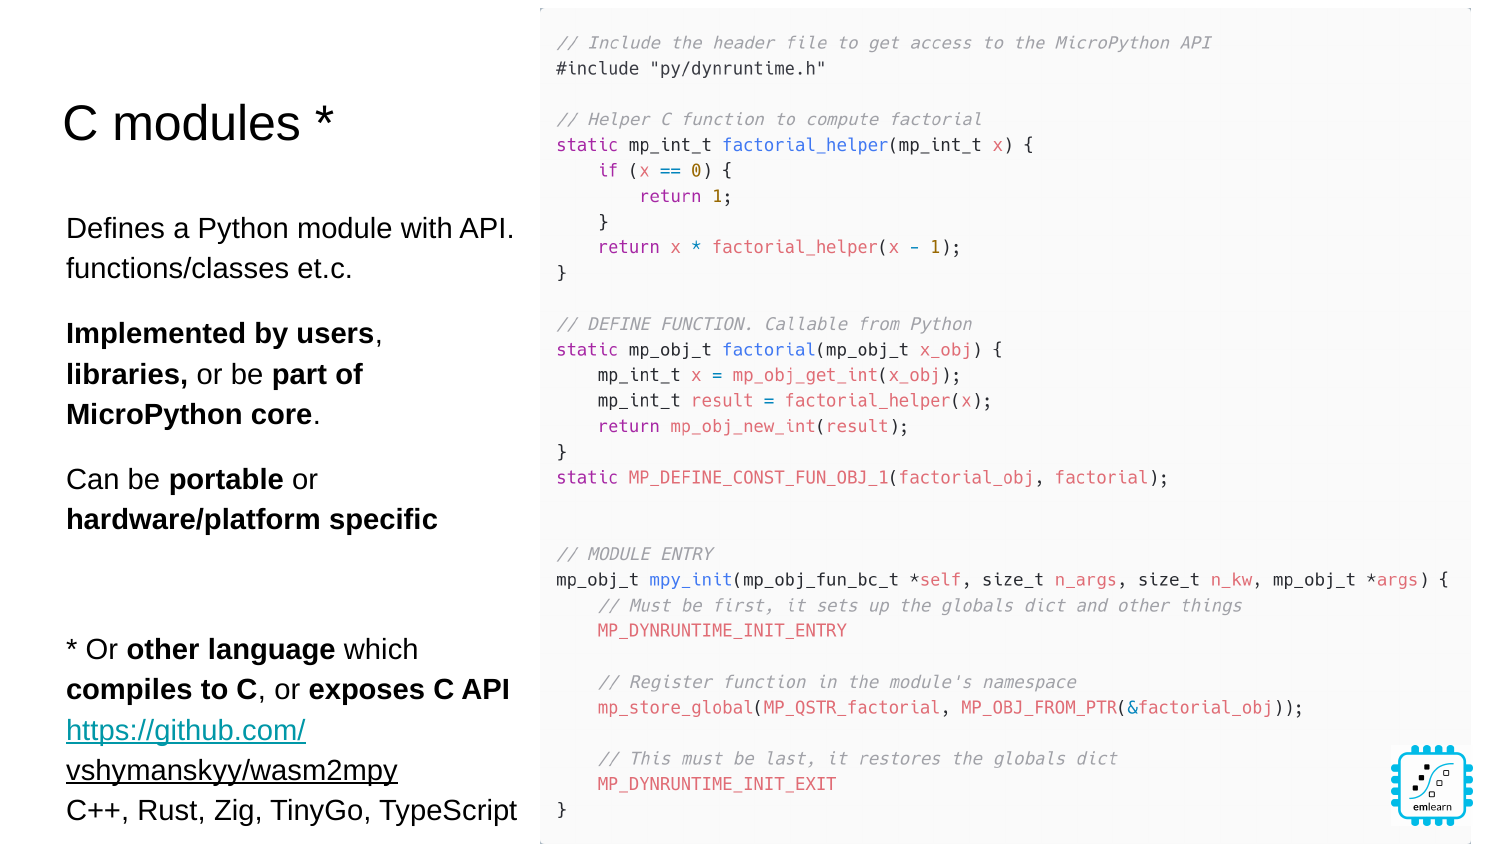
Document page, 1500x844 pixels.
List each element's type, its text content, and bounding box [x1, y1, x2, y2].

picture [540, 8, 1473, 844]
text_box Defines a Python module with API. functions/classes et.c. Implemented by users, libraries, or be part of MicroPython core. Can be portable or hardware/platform specific * Or other language which compiles to C, or exposes C API https://github.com/ vshymanskyy/wasm2mpy C++, Rust, Zig, TinyGo, TypeScript [51, 189, 535, 842]
picture [1401, 755, 1463, 816]
title C modules * [51, 91, 535, 189]
